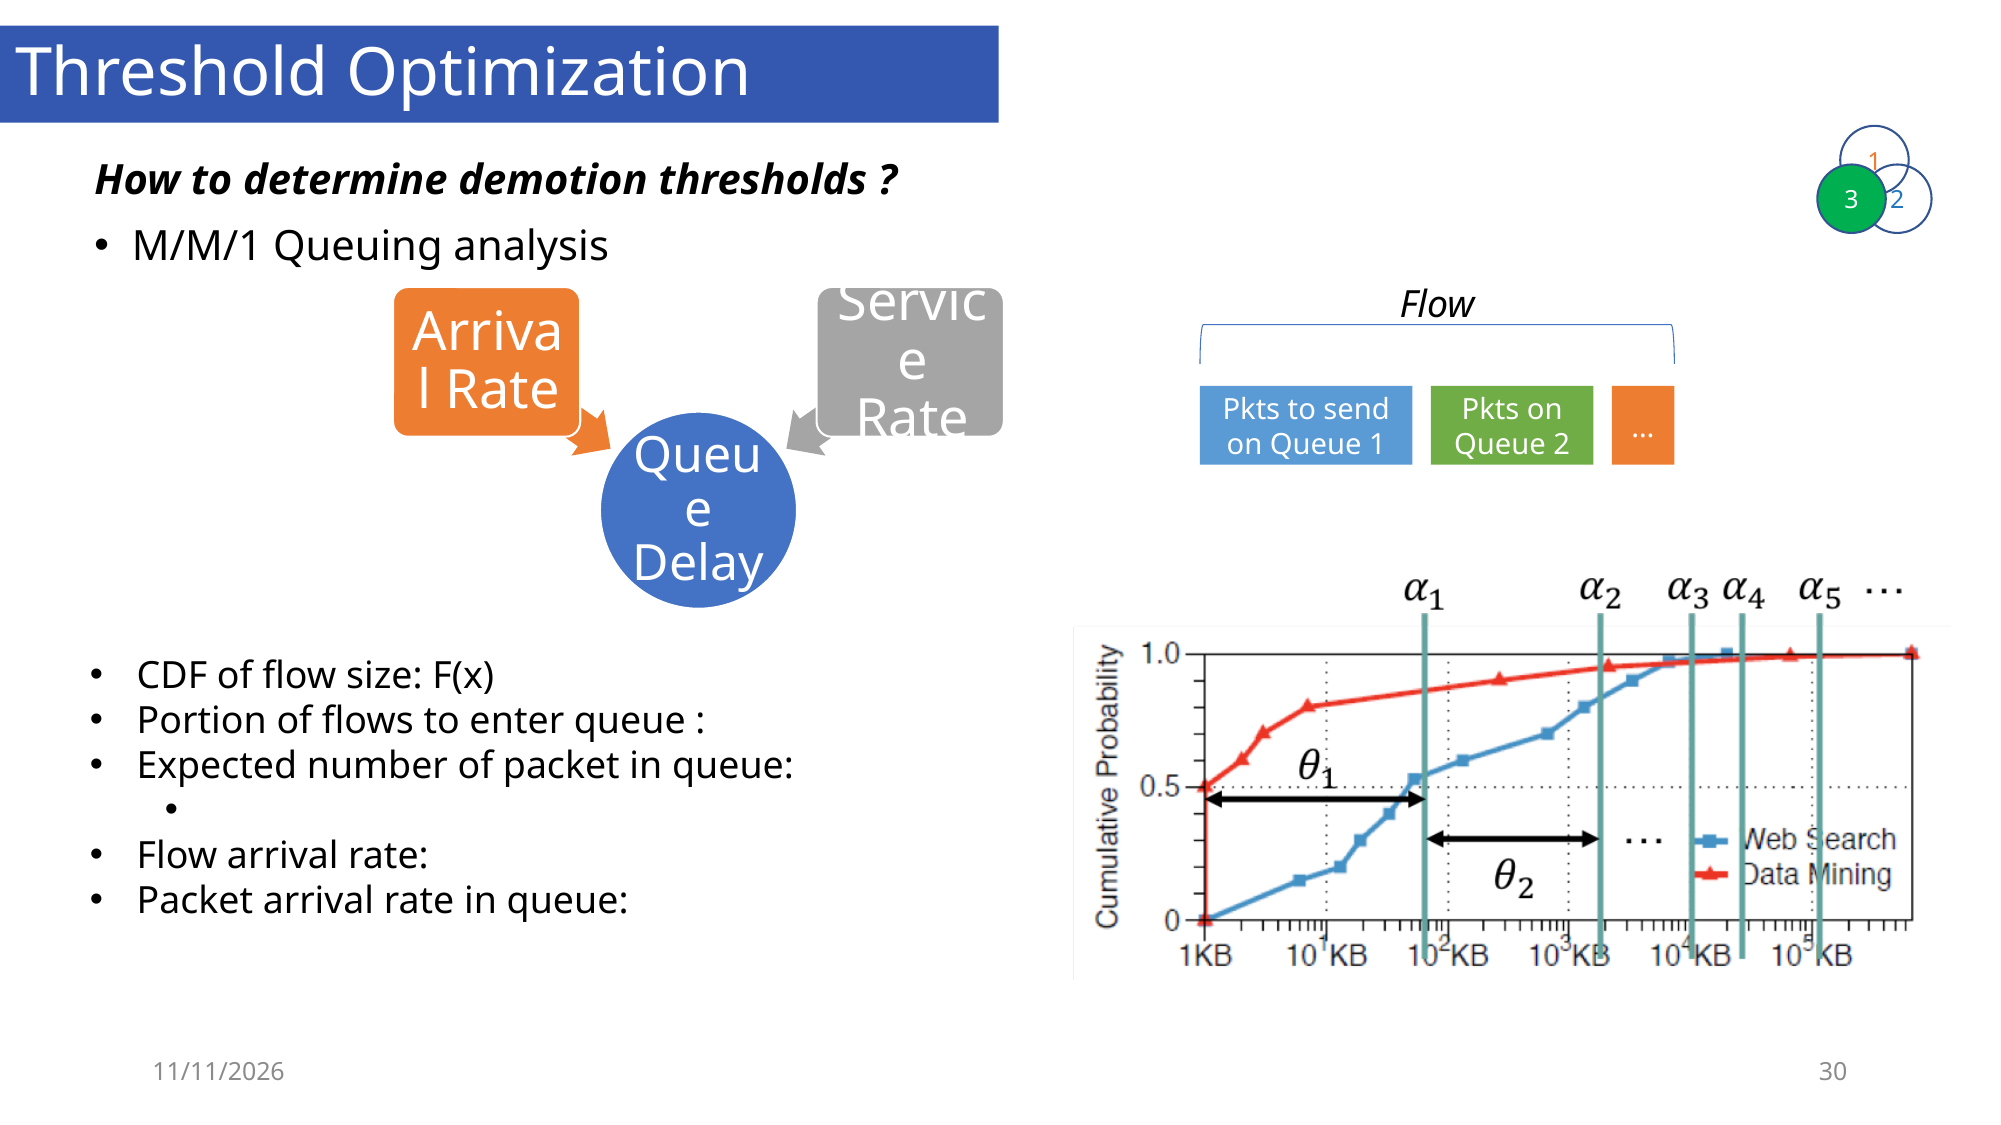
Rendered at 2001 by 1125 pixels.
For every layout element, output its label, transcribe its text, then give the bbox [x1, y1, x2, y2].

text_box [1199, 272, 1675, 465]
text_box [1817, 125, 1932, 233]
picture [1072, 535, 1951, 980]
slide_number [137, 1042, 588, 1103]
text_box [255, 286, 1142, 609]
slide_number 30 [1412, 1042, 1863, 1103]
title Threshold Optimization [0, 25, 999, 123]
